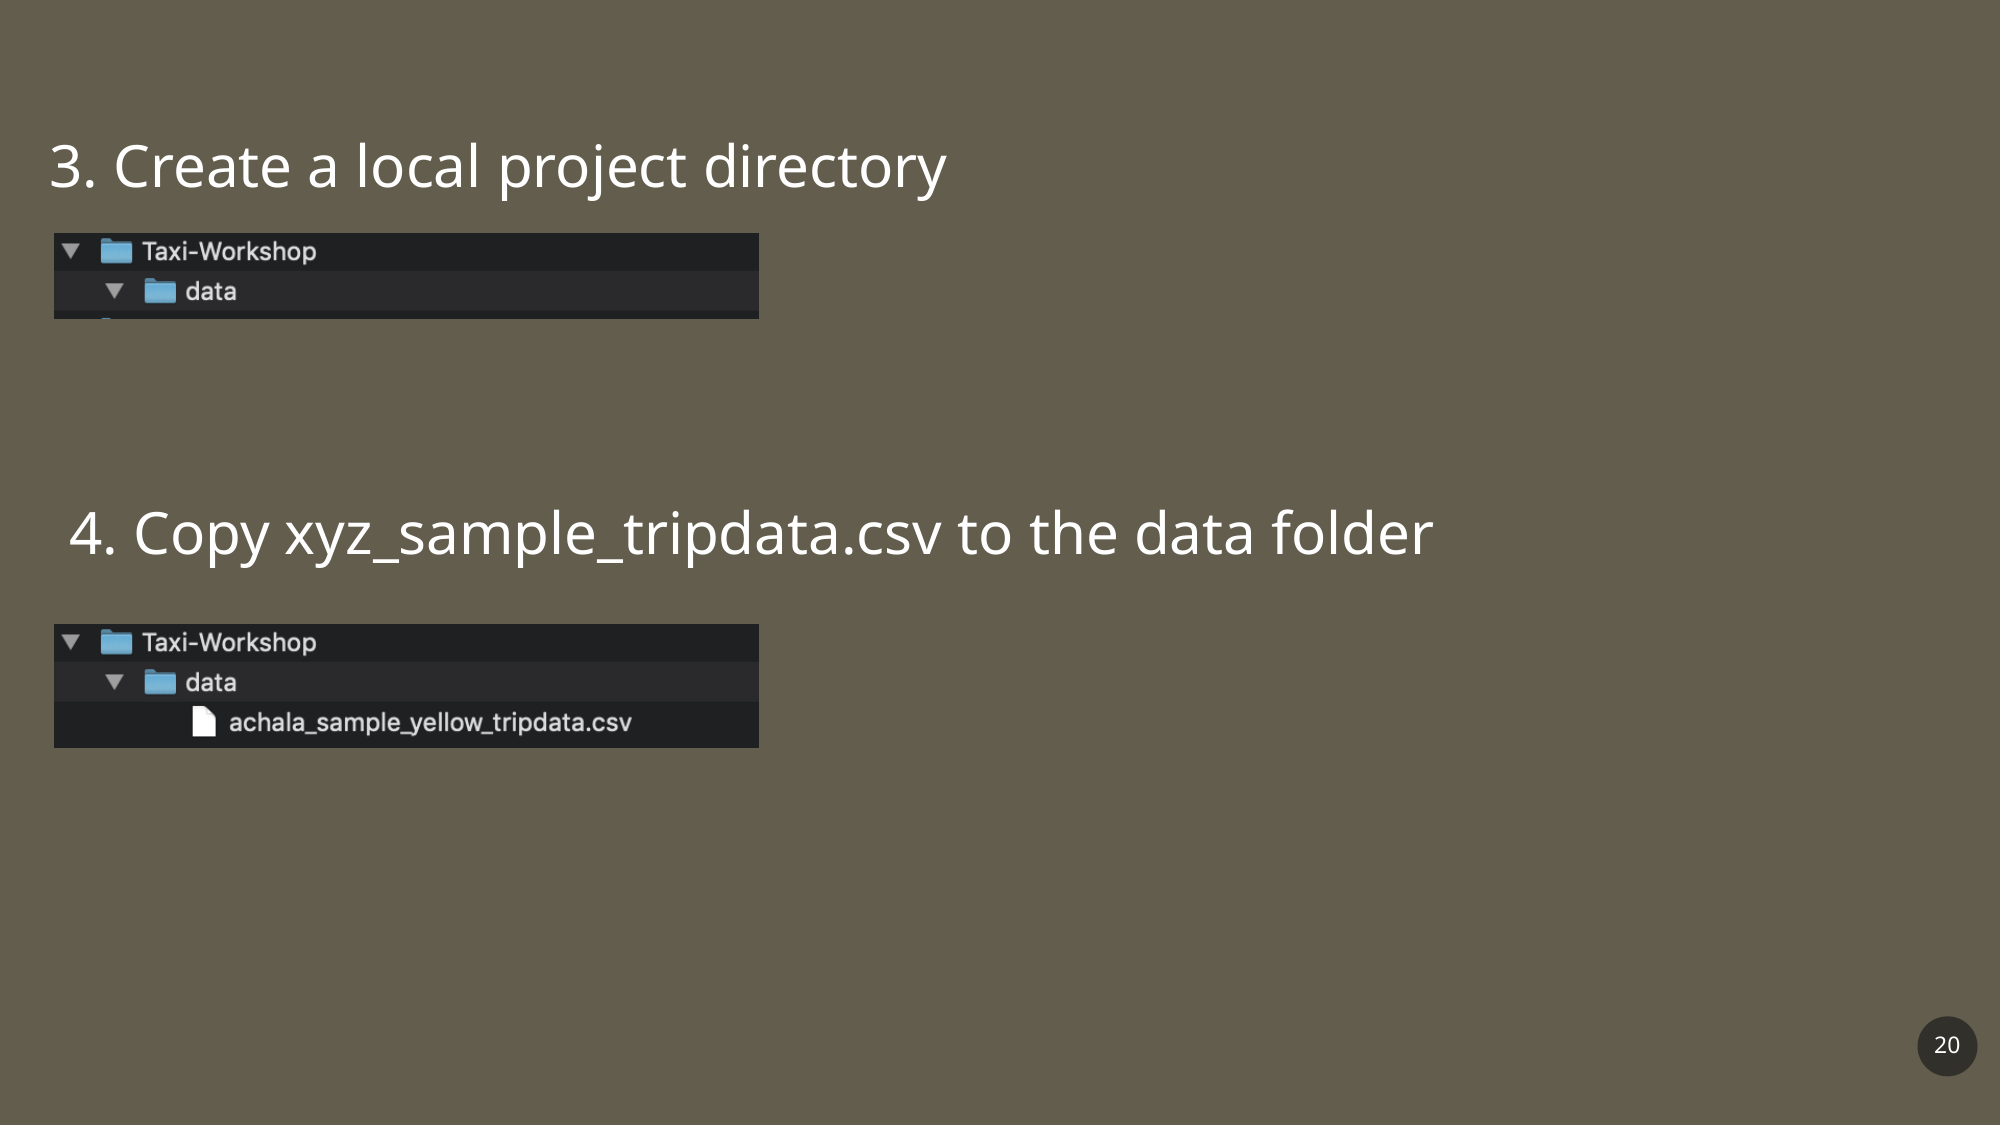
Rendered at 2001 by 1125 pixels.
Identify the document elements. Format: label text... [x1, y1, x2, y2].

picture [54, 624, 759, 748]
slide_number 20 [1917, 1016, 1978, 1077]
text_box 3. Create a local project directory [34, 129, 1925, 221]
picture [54, 233, 759, 319]
text_box 4. Copy xyz_sample_tripdata.csv to the data folder [54, 496, 1945, 588]
